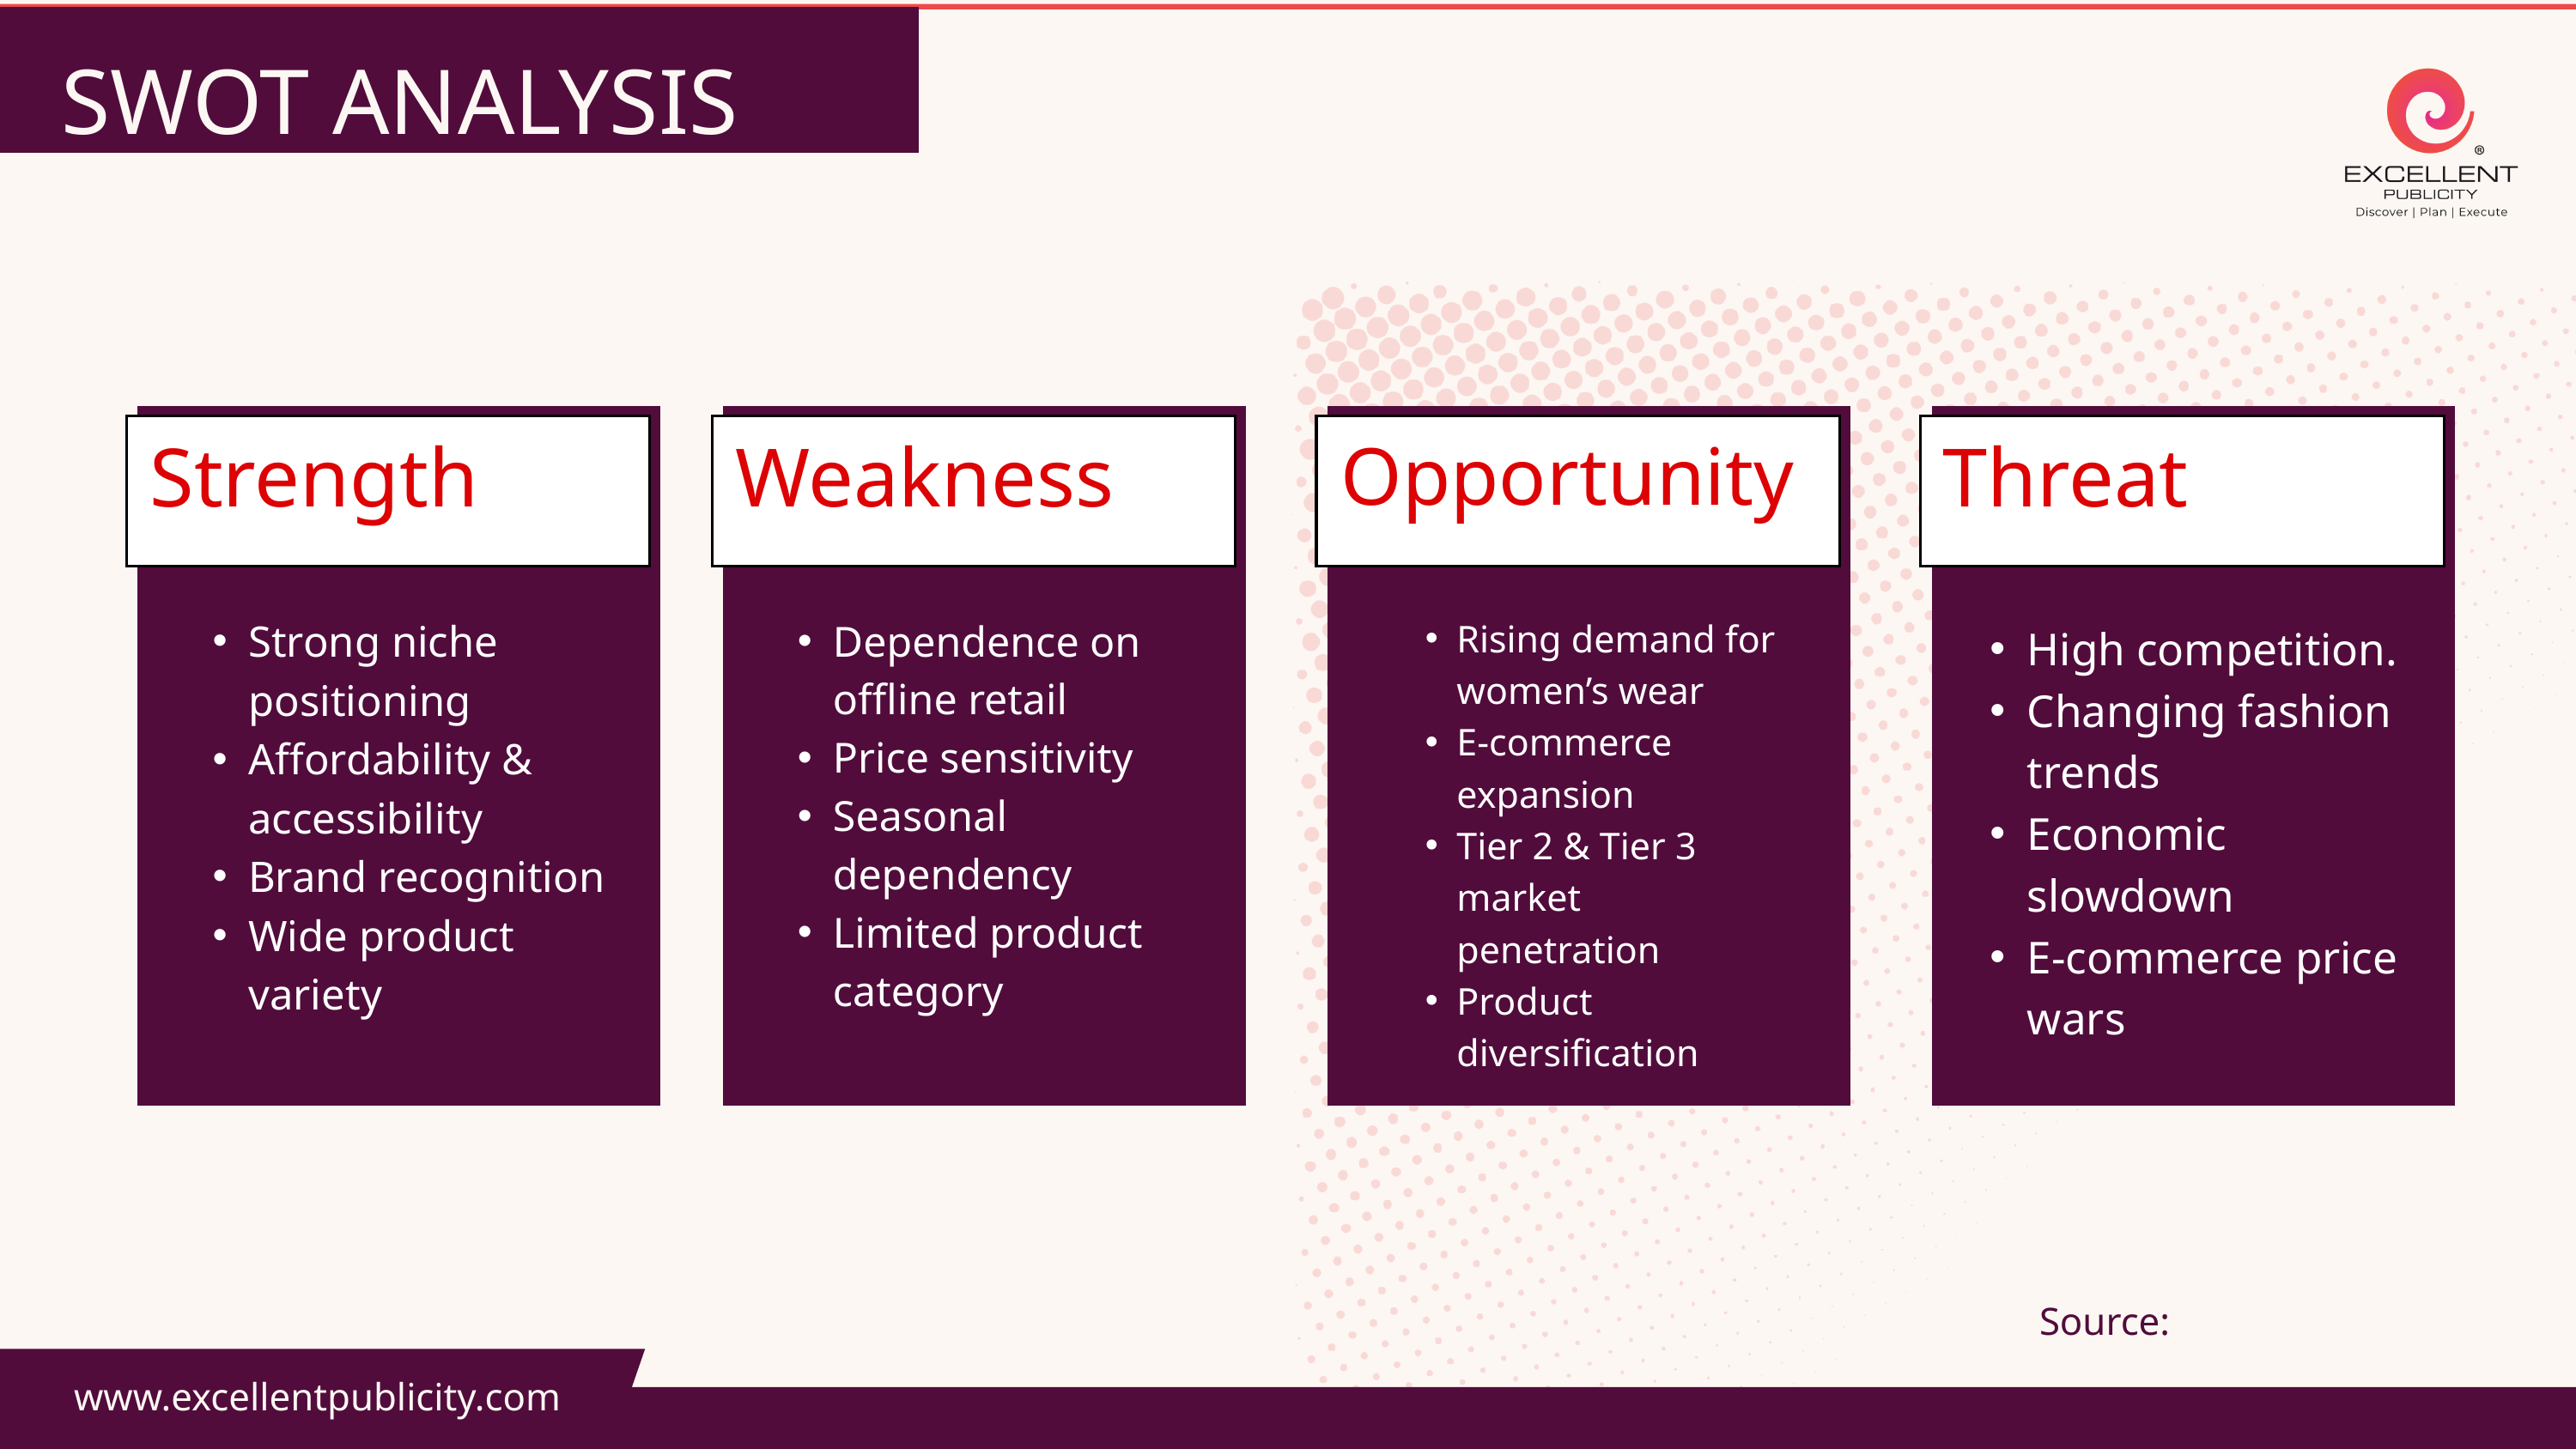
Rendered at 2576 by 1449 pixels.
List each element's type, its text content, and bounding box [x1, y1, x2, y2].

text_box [126, 415, 650, 567]
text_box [1931, 405, 2456, 1106]
text_box [1291, 279, 2576, 1348]
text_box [1920, 415, 2445, 567]
text_box Source: [2038, 1290, 2182, 1343]
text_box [722, 405, 1247, 1106]
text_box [711, 415, 1236, 567]
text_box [1327, 405, 1851, 1106]
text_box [137, 405, 661, 1106]
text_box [0, 1349, 2576, 1449]
text_box [2339, 52, 2524, 237]
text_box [1315, 415, 1840, 567]
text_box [0, 6, 920, 154]
